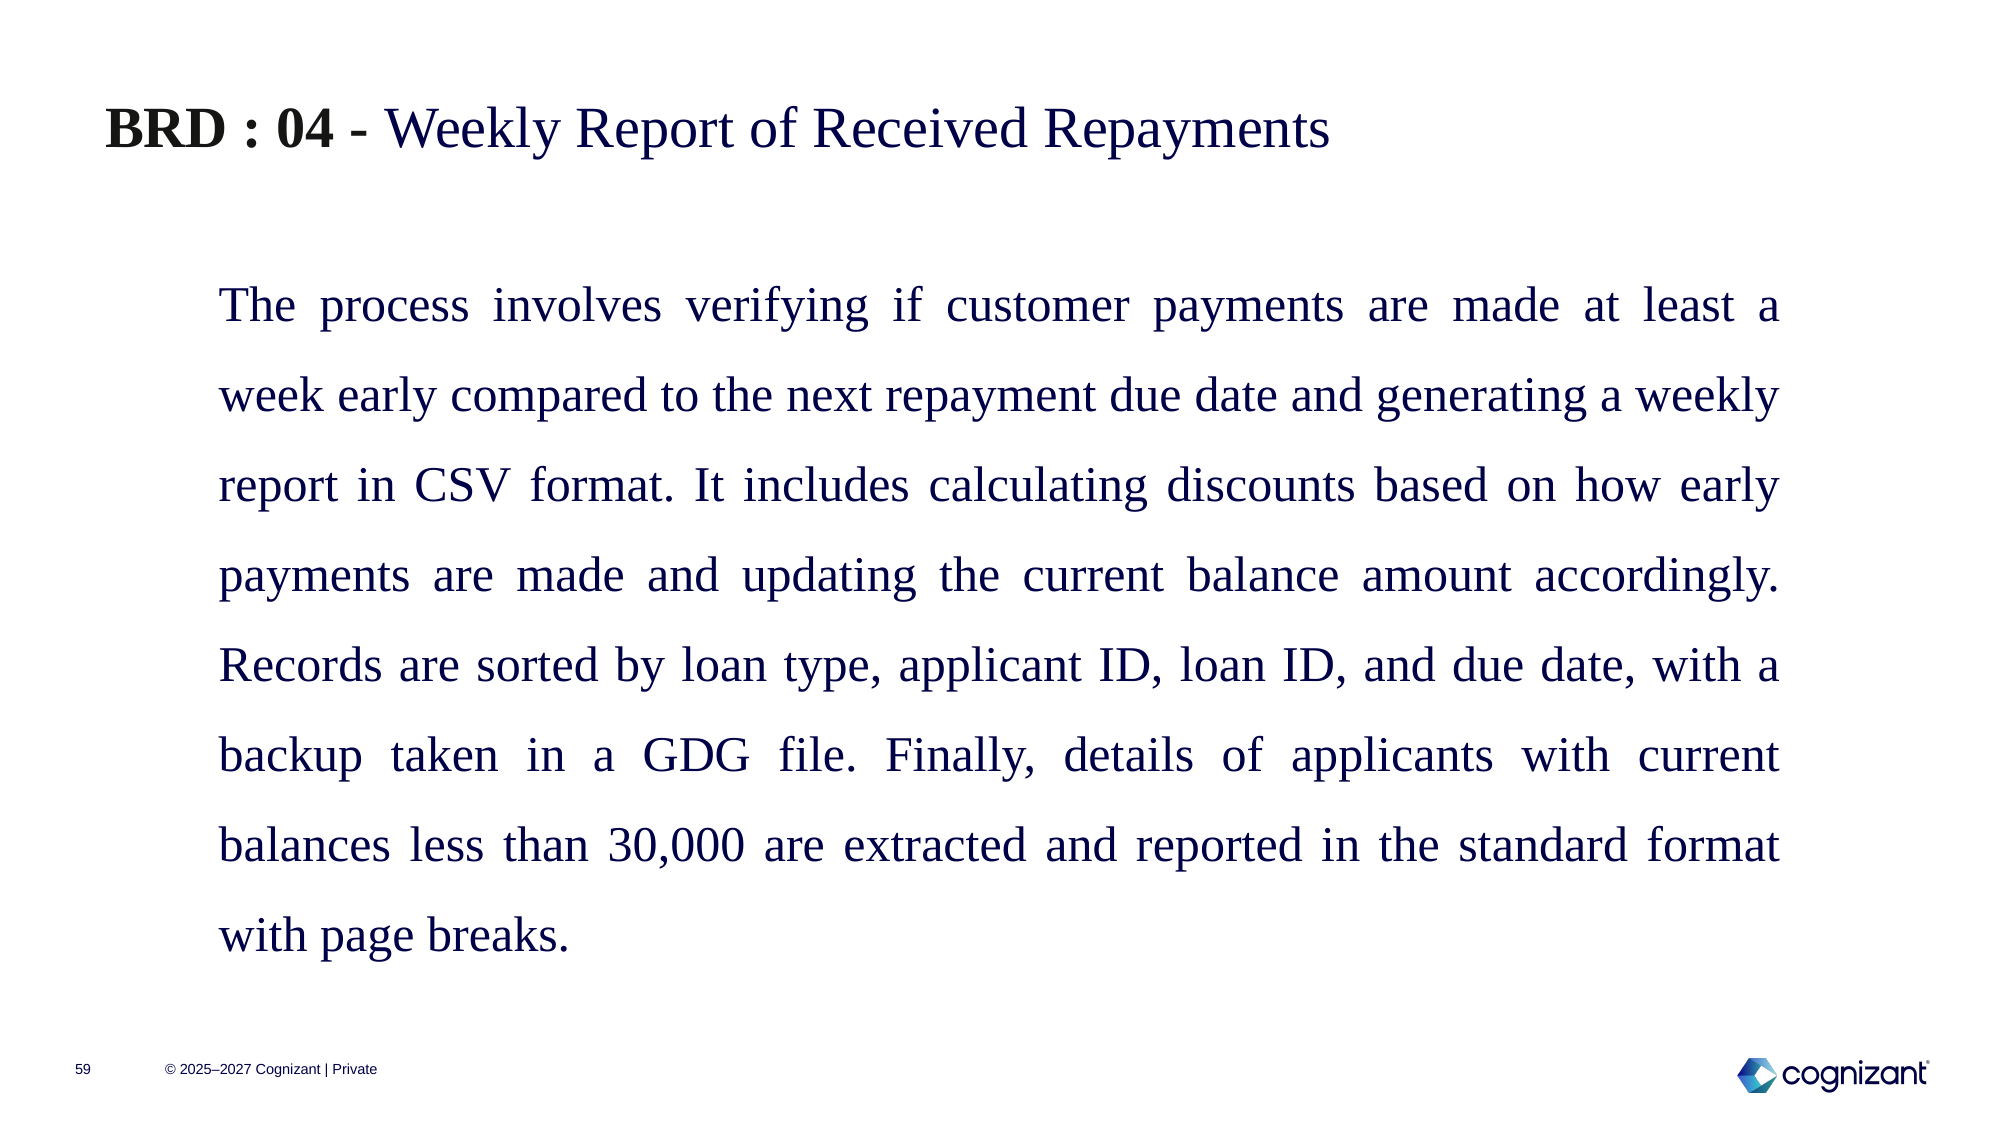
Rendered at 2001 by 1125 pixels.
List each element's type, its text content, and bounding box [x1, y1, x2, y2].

slide_number 59 [75, 1050, 135, 1088]
picture [1737, 1058, 1930, 1093]
text_box BRD : 04 - Weekly Report of Received Repayments [105, 97, 1971, 161]
footer © 2025–2027 Cognizant | Private [165, 1050, 456, 1088]
text_box The process involves verifying if customer payments are made at least a week early compared to the next repayment due date and generating a weekly report in CSV format. It includes calculating discounts based on how early payments are made and updating the current balance amount accordingly. Records are sorted by loan type, applicant ID, loan ID, and due date, with a backup taken in a GDG file. Finally, details of applicants with current balances less than 30,000 are extracted and reported in the standard format with page breaks. [218, 241, 1782, 884]
